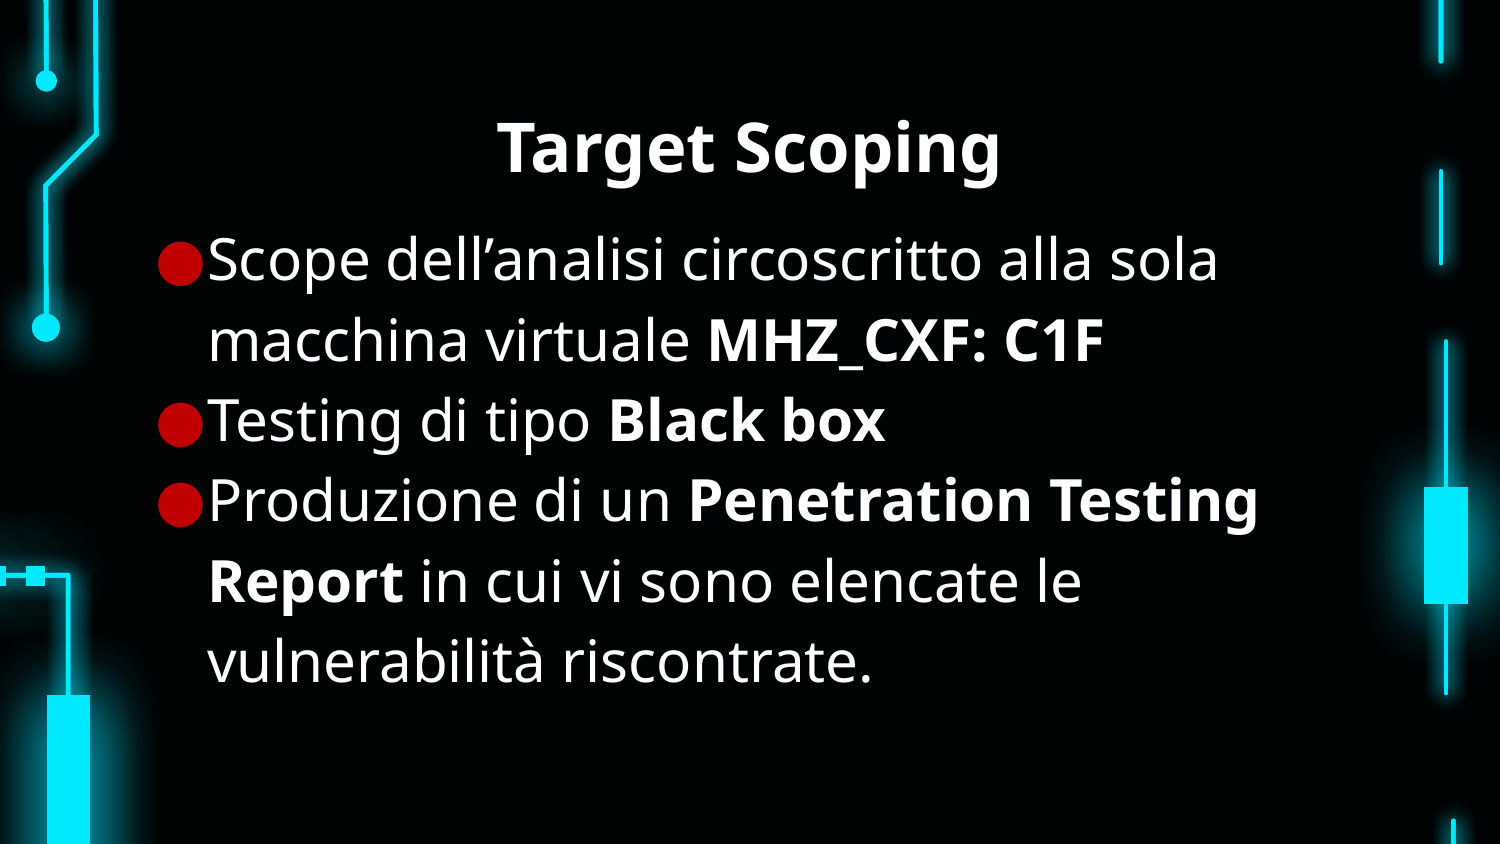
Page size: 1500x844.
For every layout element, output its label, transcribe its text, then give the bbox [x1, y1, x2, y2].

title Target Scoping [116, 88, 1383, 167]
list Scope dell’analisi circoscritto alla sola macchina virtuale MHZ_CXF: C1F Testing di tipo Black box Produzione di un Penetration Testing Report in cui vi sono elencate le vulnerabilità riscontrate. [116, 196, 1383, 750]
